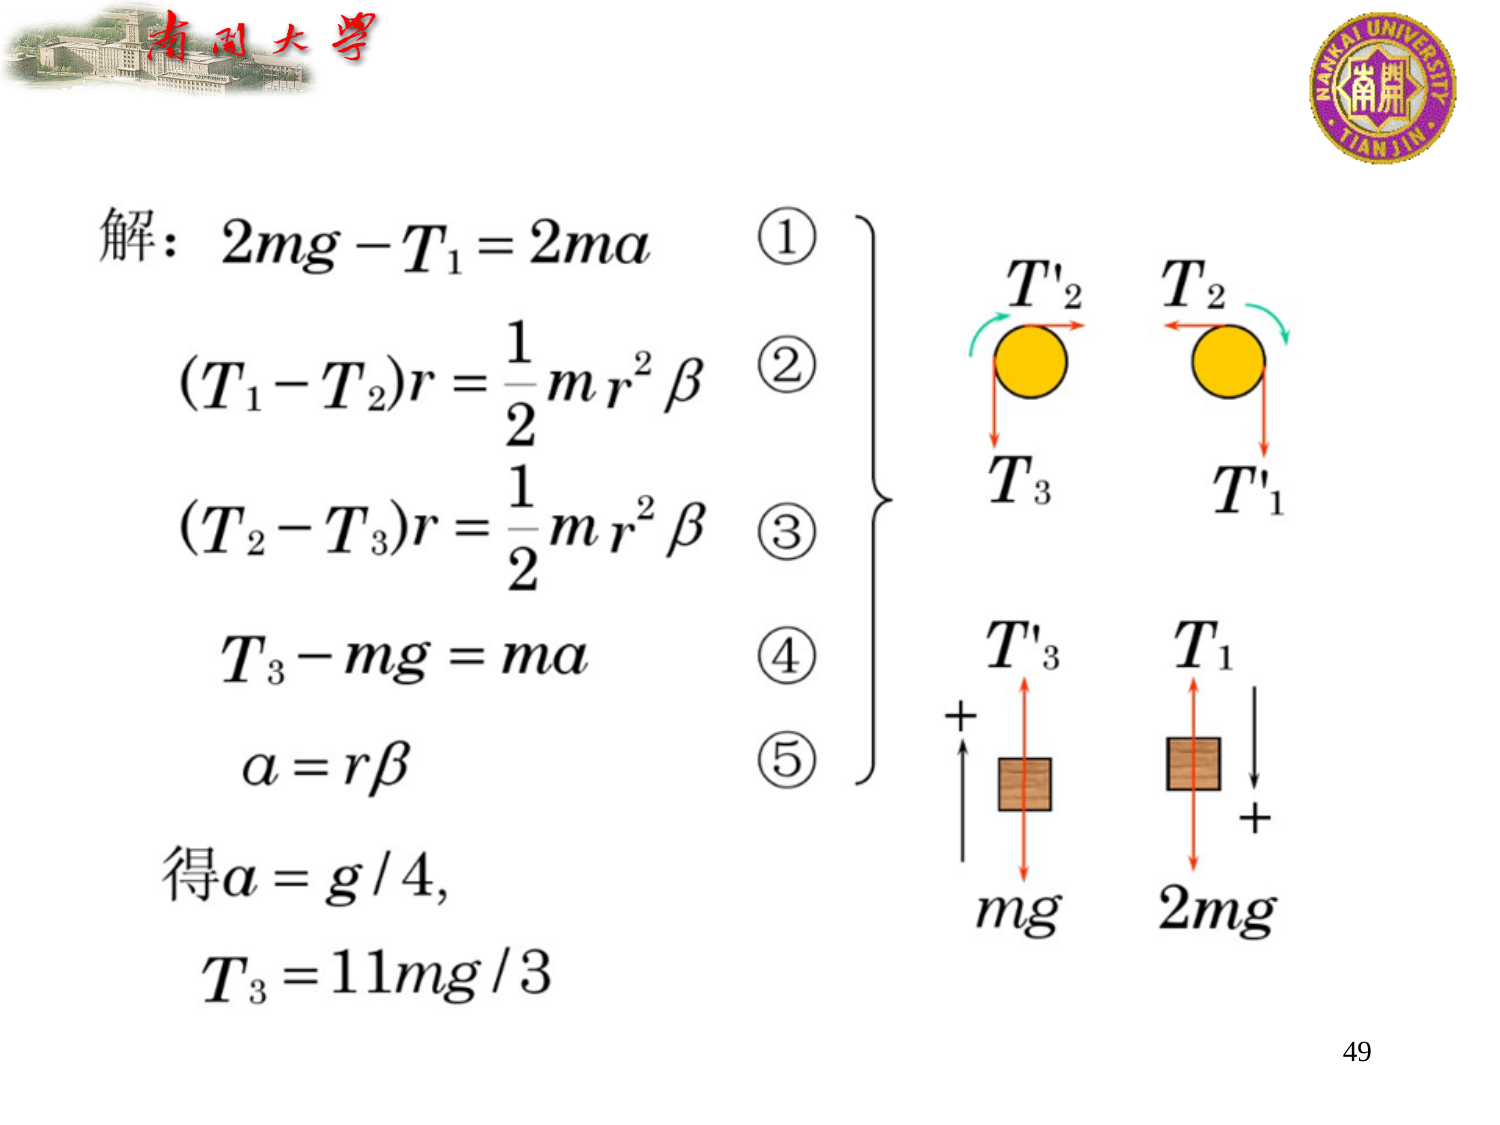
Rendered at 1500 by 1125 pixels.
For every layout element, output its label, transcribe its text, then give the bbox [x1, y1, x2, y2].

picture [0, 0, 388, 100]
picture [76, 0, 1500, 1024]
slide_number 49 [1074, 1024, 1388, 1101]
